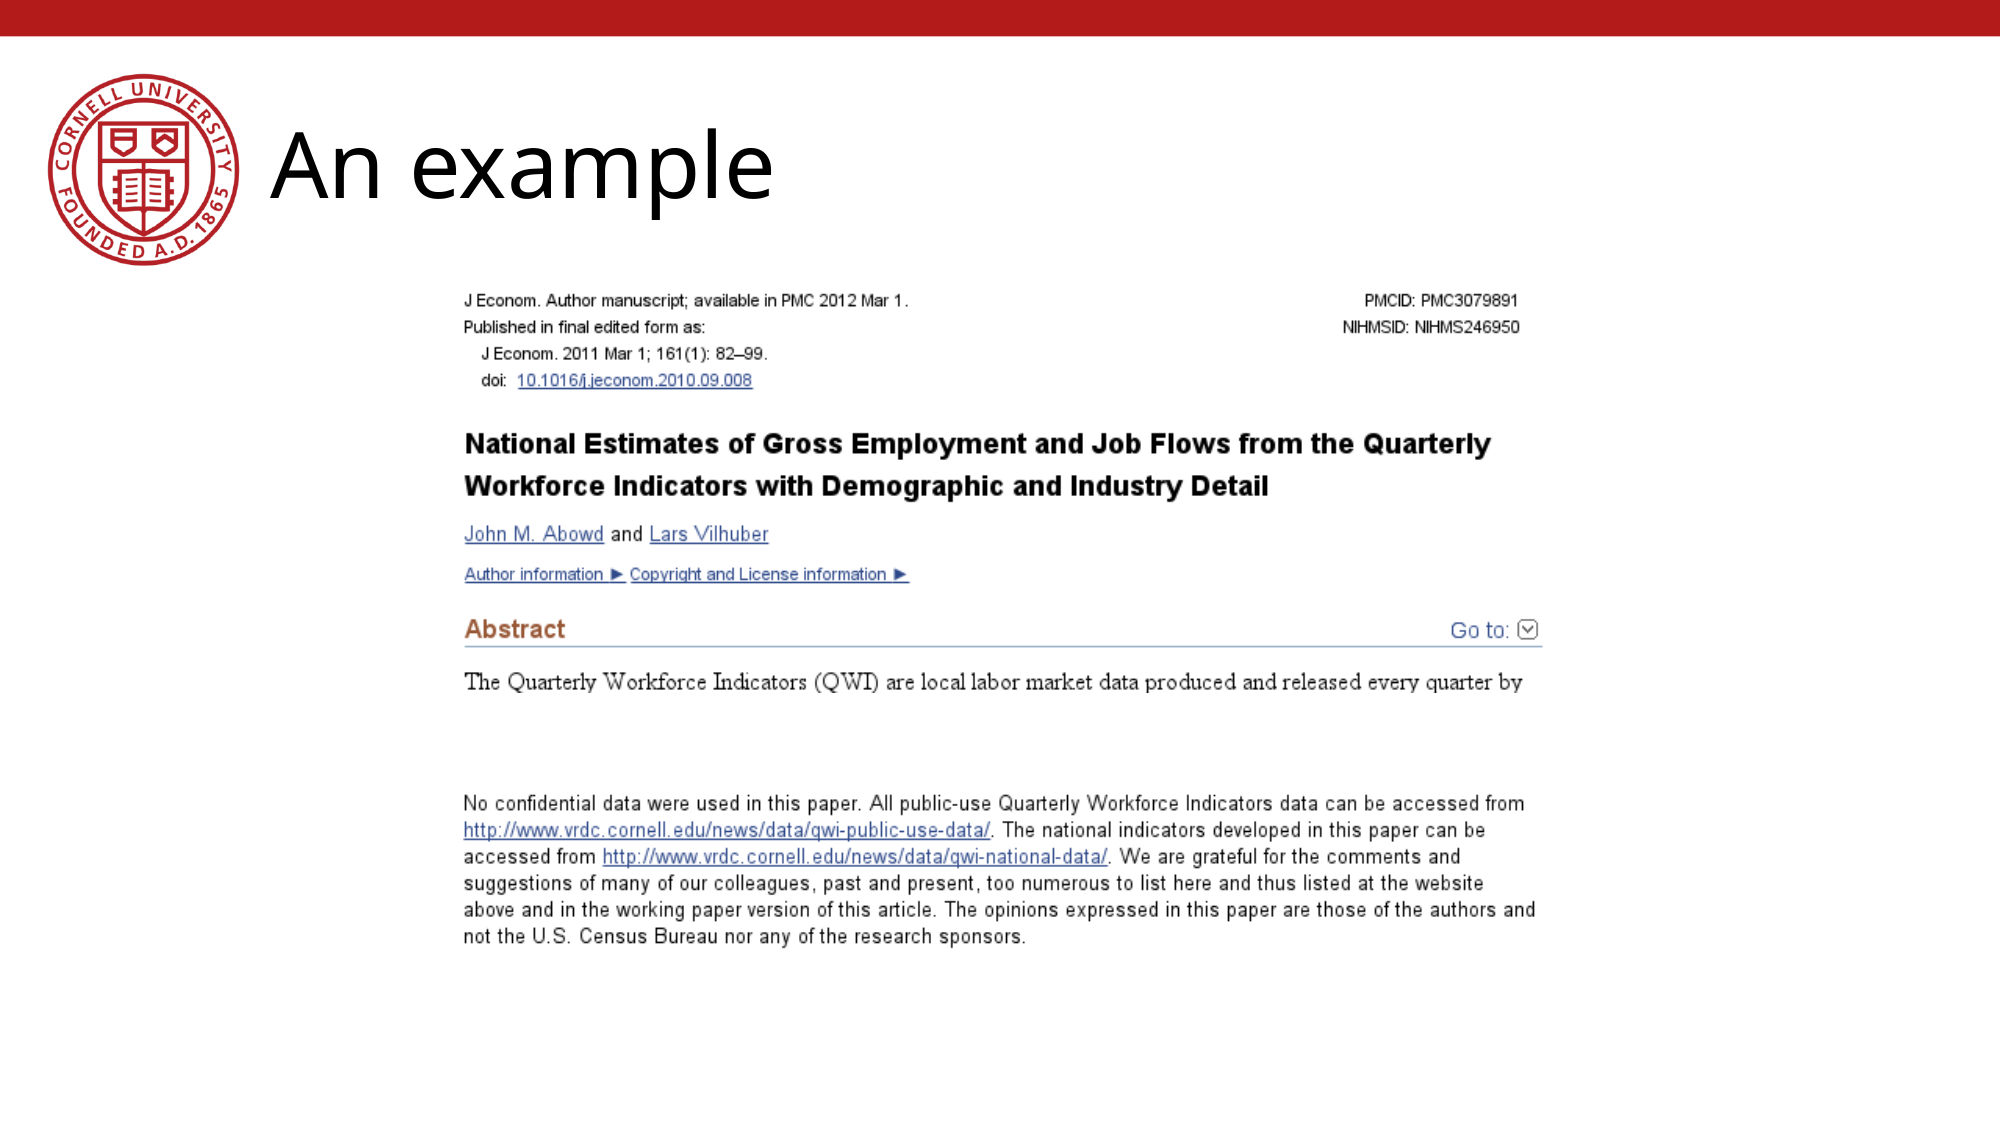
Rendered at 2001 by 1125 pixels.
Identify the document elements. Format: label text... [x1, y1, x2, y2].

picture [39, 65, 255, 274]
title An example [255, 59, 1860, 278]
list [426, 277, 1571, 693]
picture [426, 781, 1572, 957]
